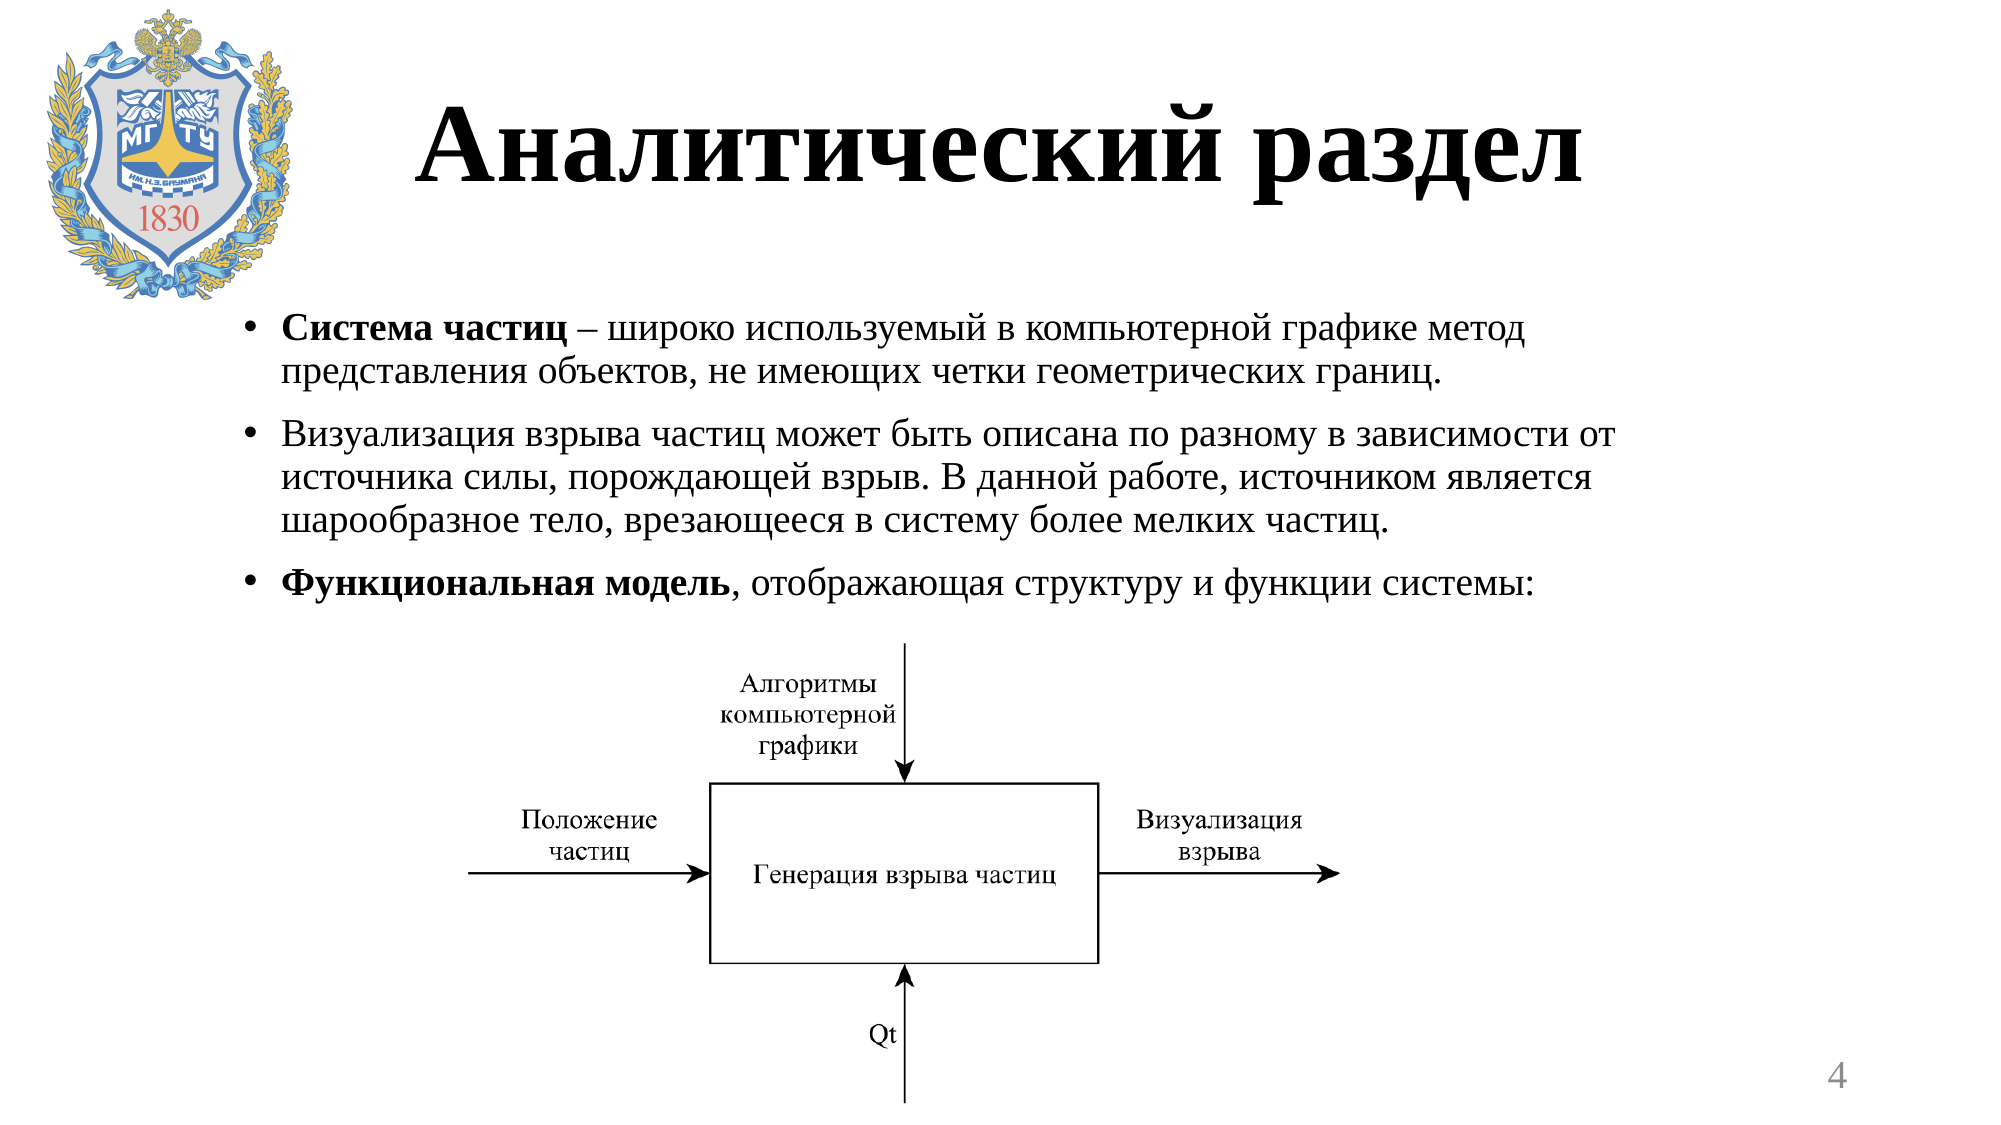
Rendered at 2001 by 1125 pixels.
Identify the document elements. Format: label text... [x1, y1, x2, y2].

text_box Система частиц – широко используемый в компьютерной графике метод представления объектов, не имеющих четки геометрических границ. Визуализация взрыва частиц может быть описана по разному в зависимости от источника силы, порождающей взрыв. В данной работе, источником является шарообразное тело, врезающееся в систему более мелких частиц. Функциональная модель, отобра­жающая структуру и функции системы: [228, 299, 1772, 627]
slide_number 4 [1412, 1042, 1863, 1103]
picture [466, 641, 1356, 1108]
text_box Аналитический раздел [386, 76, 1614, 232]
picture [46, 9, 293, 300]
